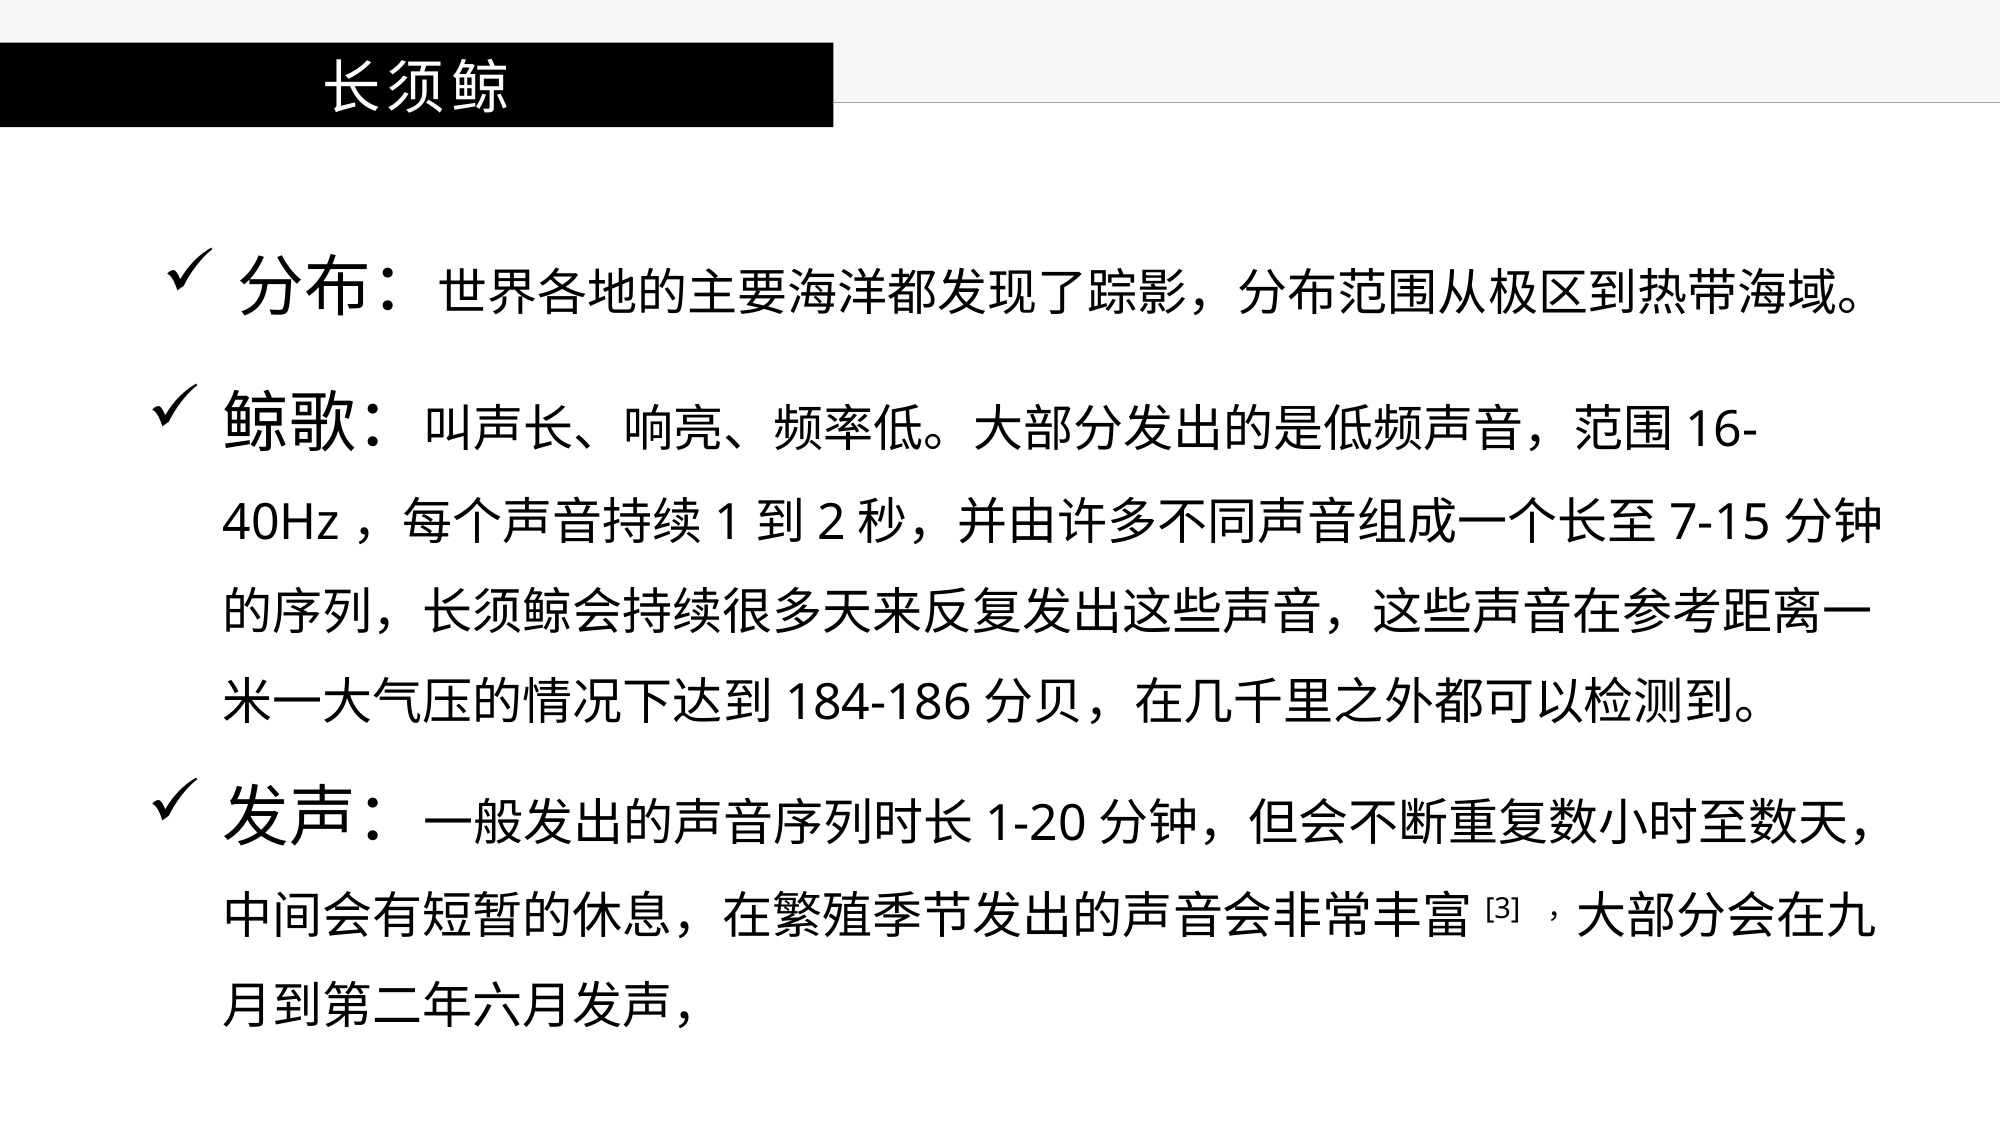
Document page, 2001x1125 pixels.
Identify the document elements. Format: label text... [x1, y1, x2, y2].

text_box 长须鲸 [0, 42, 834, 128]
text_box 分布：世界各地的主要海洋都发现了踪影，分布范围从极区到热带海域。 [147, 196, 1925, 411]
text_box 发声：一般发出的声音序列时长1-20分钟，但会不断重复数小时至数天，中间会有短暂的休息，在繁殖季节发出的声音会非常丰富[3] ，大部分会在九月到第二年六月发声， [133, 726, 1910, 1121]
text_box 鲸歌：叫声长、响亮、频率低。大部分发出的是低频声音，范围16-40Hz，每个声音持续1到2秒，并由许多不同声音组成一个长至7-15分钟的序列，长须鲸会持续很多天来反复发出这些声音，这些声音在参考距离一米一大气压的情况下达到184-186分贝，在几千里之外都可以检测到。 [133, 332, 1910, 726]
